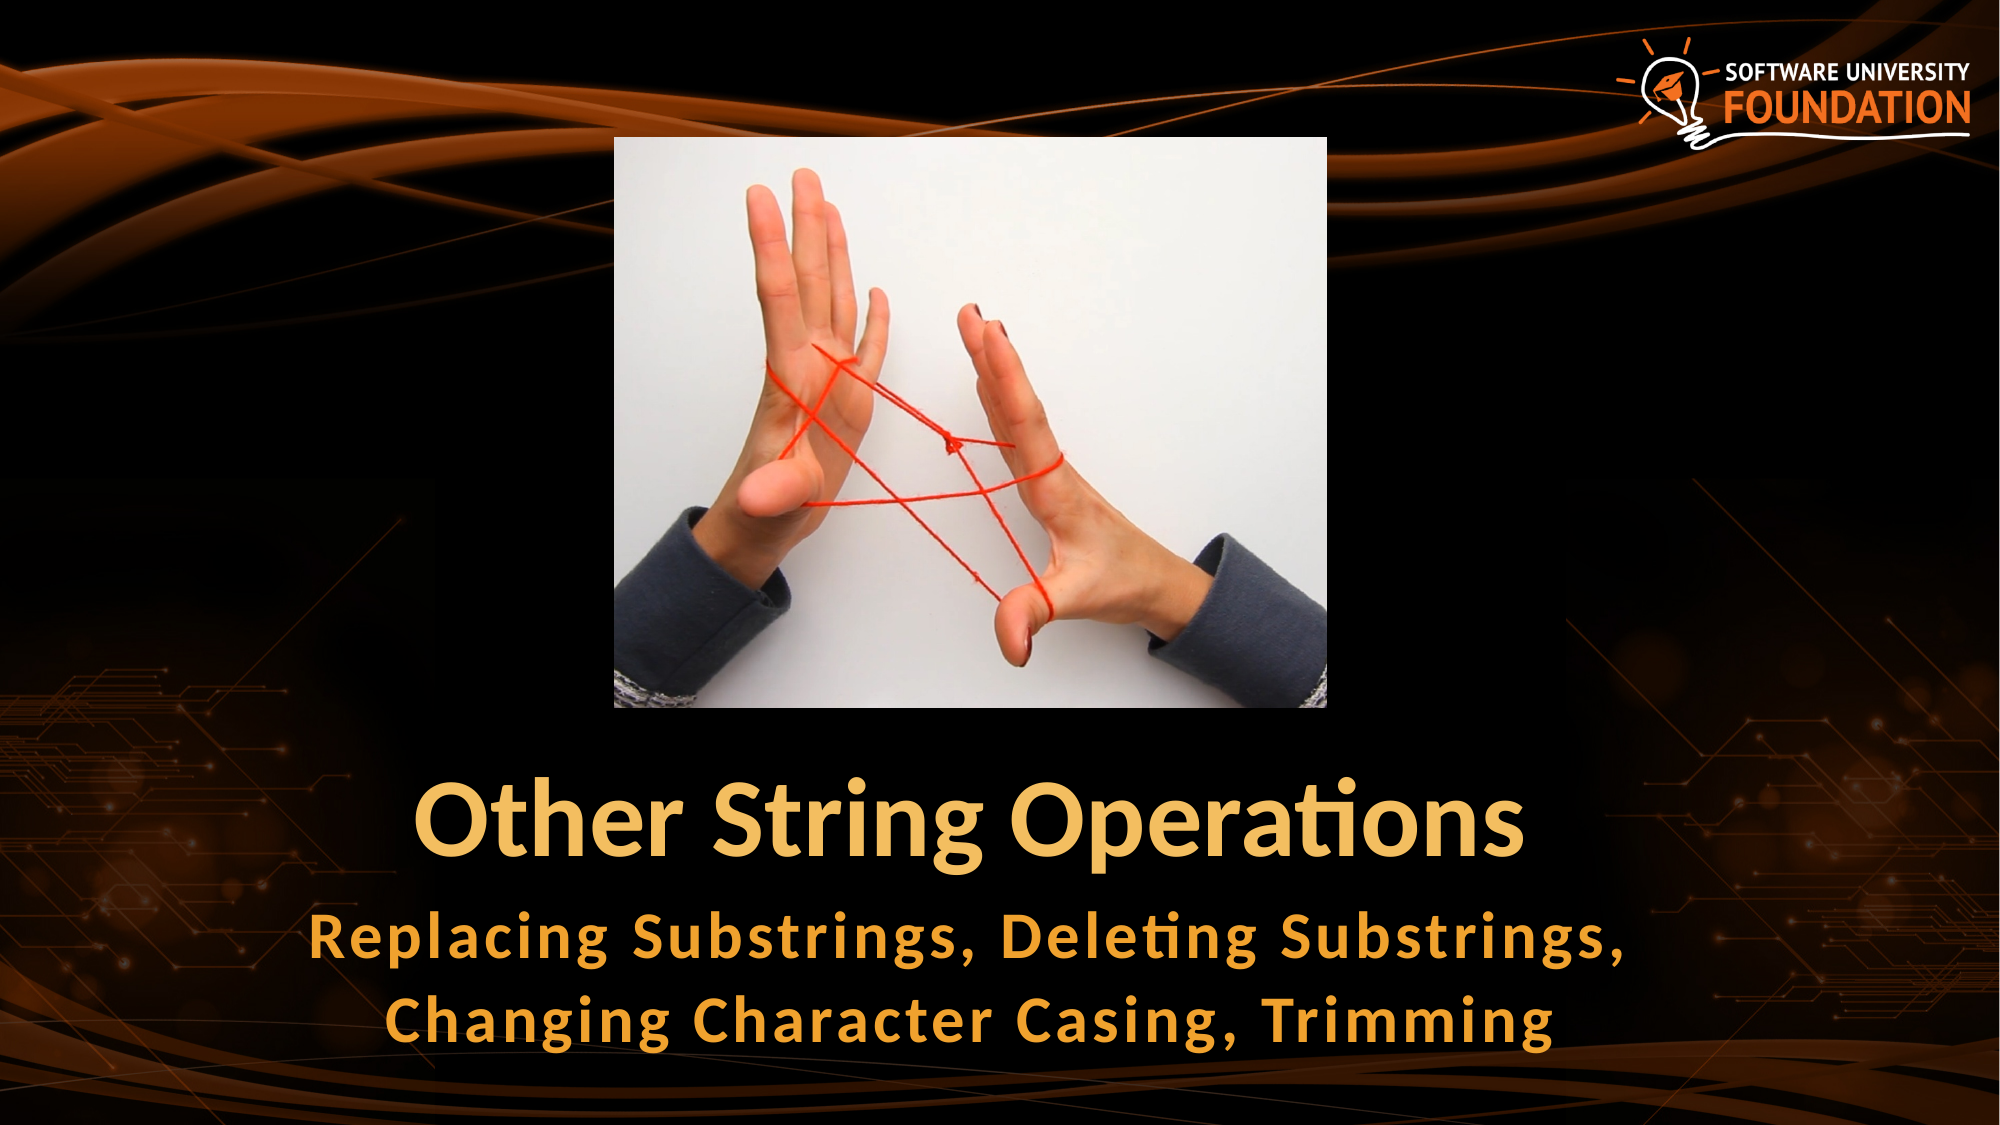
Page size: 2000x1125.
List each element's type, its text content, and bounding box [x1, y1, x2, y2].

picture [0, 0, 2000, 1125]
title Other String Operations [237, 750, 1704, 881]
list Replacing Substrings, Deleting Substrings, Changing Character Casing, Trimming [237, 881, 1704, 1060]
